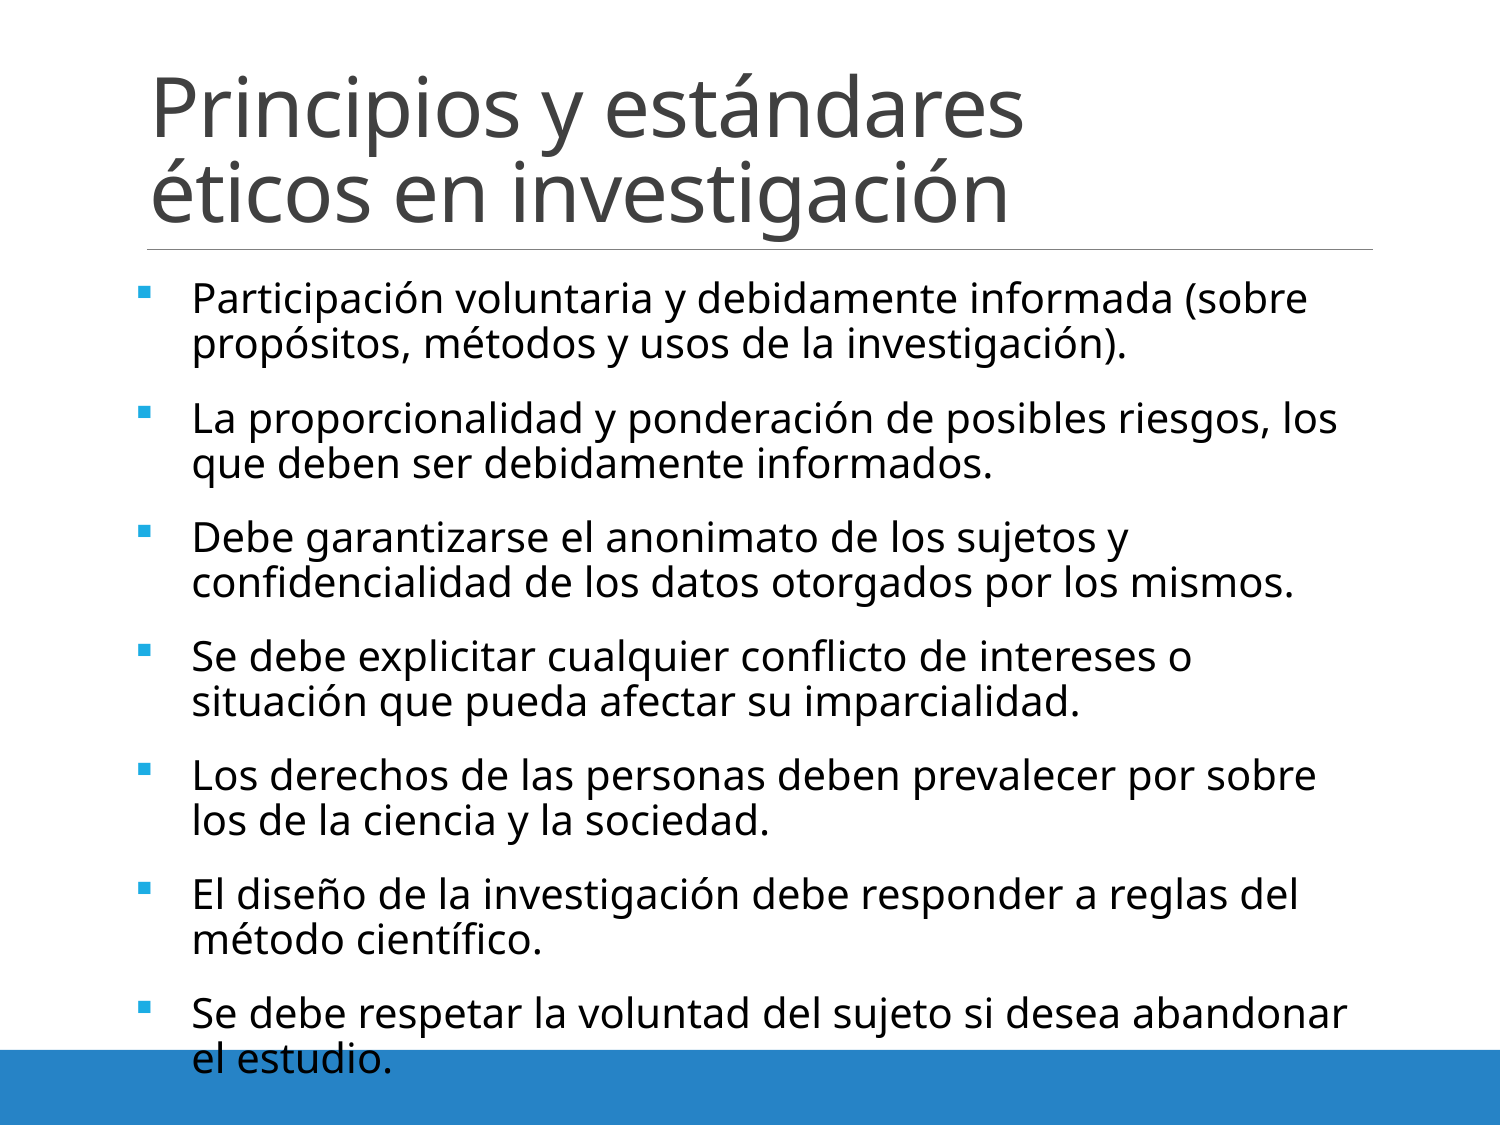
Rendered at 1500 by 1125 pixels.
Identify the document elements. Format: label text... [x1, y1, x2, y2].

title Principios y estándares éticos en investigación [134, 9, 1373, 248]
list Participación voluntaria y debidamente informada (sobre propósitos, métodos y usos de la investigación). La proporcionalidad y ponderación de posibles riesgos, los que deben ser debidamente informados. Debe garantizarse el anonimato de los sujetos y confidencialidad de los datos otorgados por los mismos. Se debe explicitar cualquier conflicto de intereses o situación que pueda afectar su imparcialidad. Los derechos de las personas deben prevalecer por sobre los de la ciencia y la sociedad. El diseño de la investigación debe responder a reglas del método científico. Se debe respetar la voluntad del sujeto si desea abandonar el estudio. [134, 270, 1373, 931]
